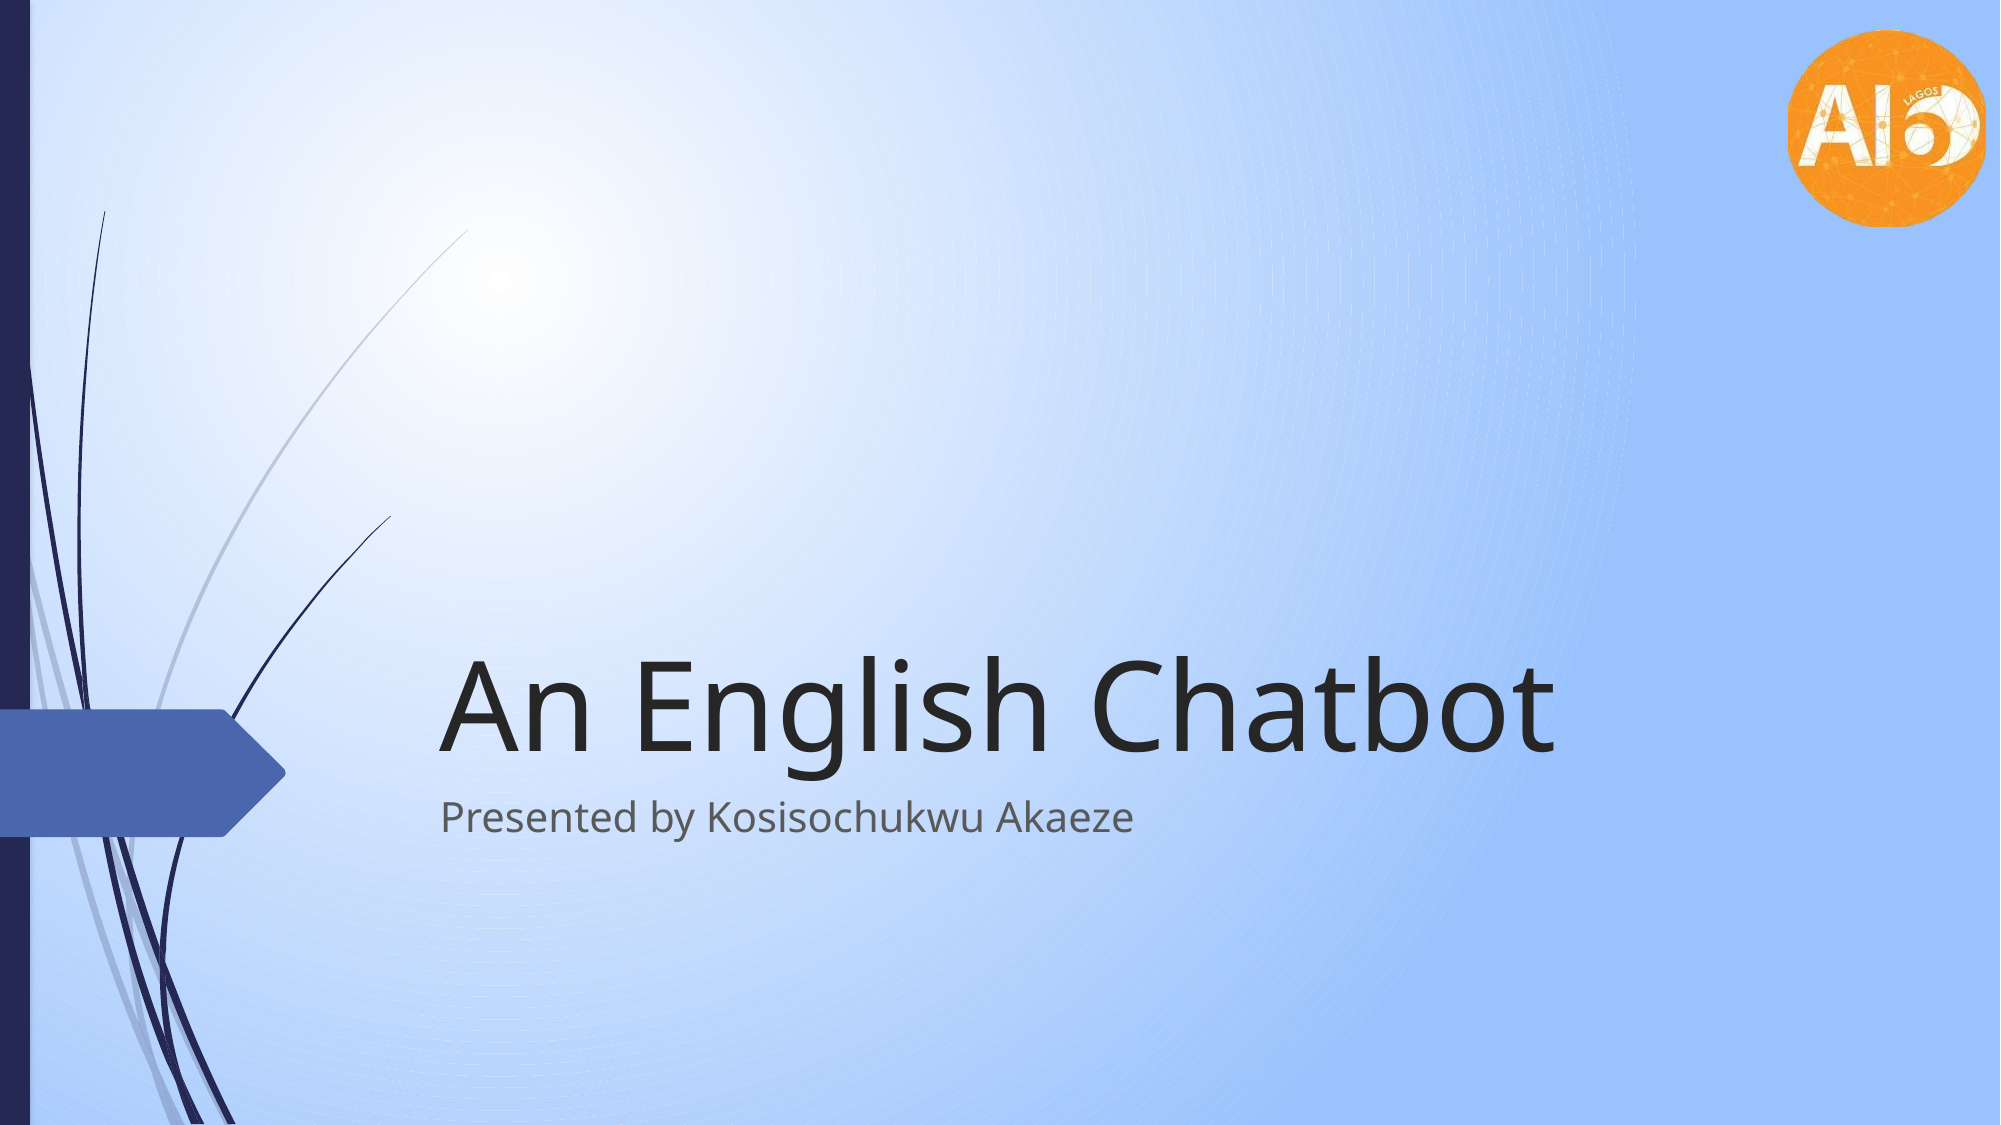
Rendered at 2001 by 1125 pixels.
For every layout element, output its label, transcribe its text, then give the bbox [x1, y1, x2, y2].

subtitle Presented by Kosisochukwu Akaeze [424, 783, 1888, 969]
picture [1788, 30, 1987, 228]
title An English Chatbot [424, 412, 1888, 783]
